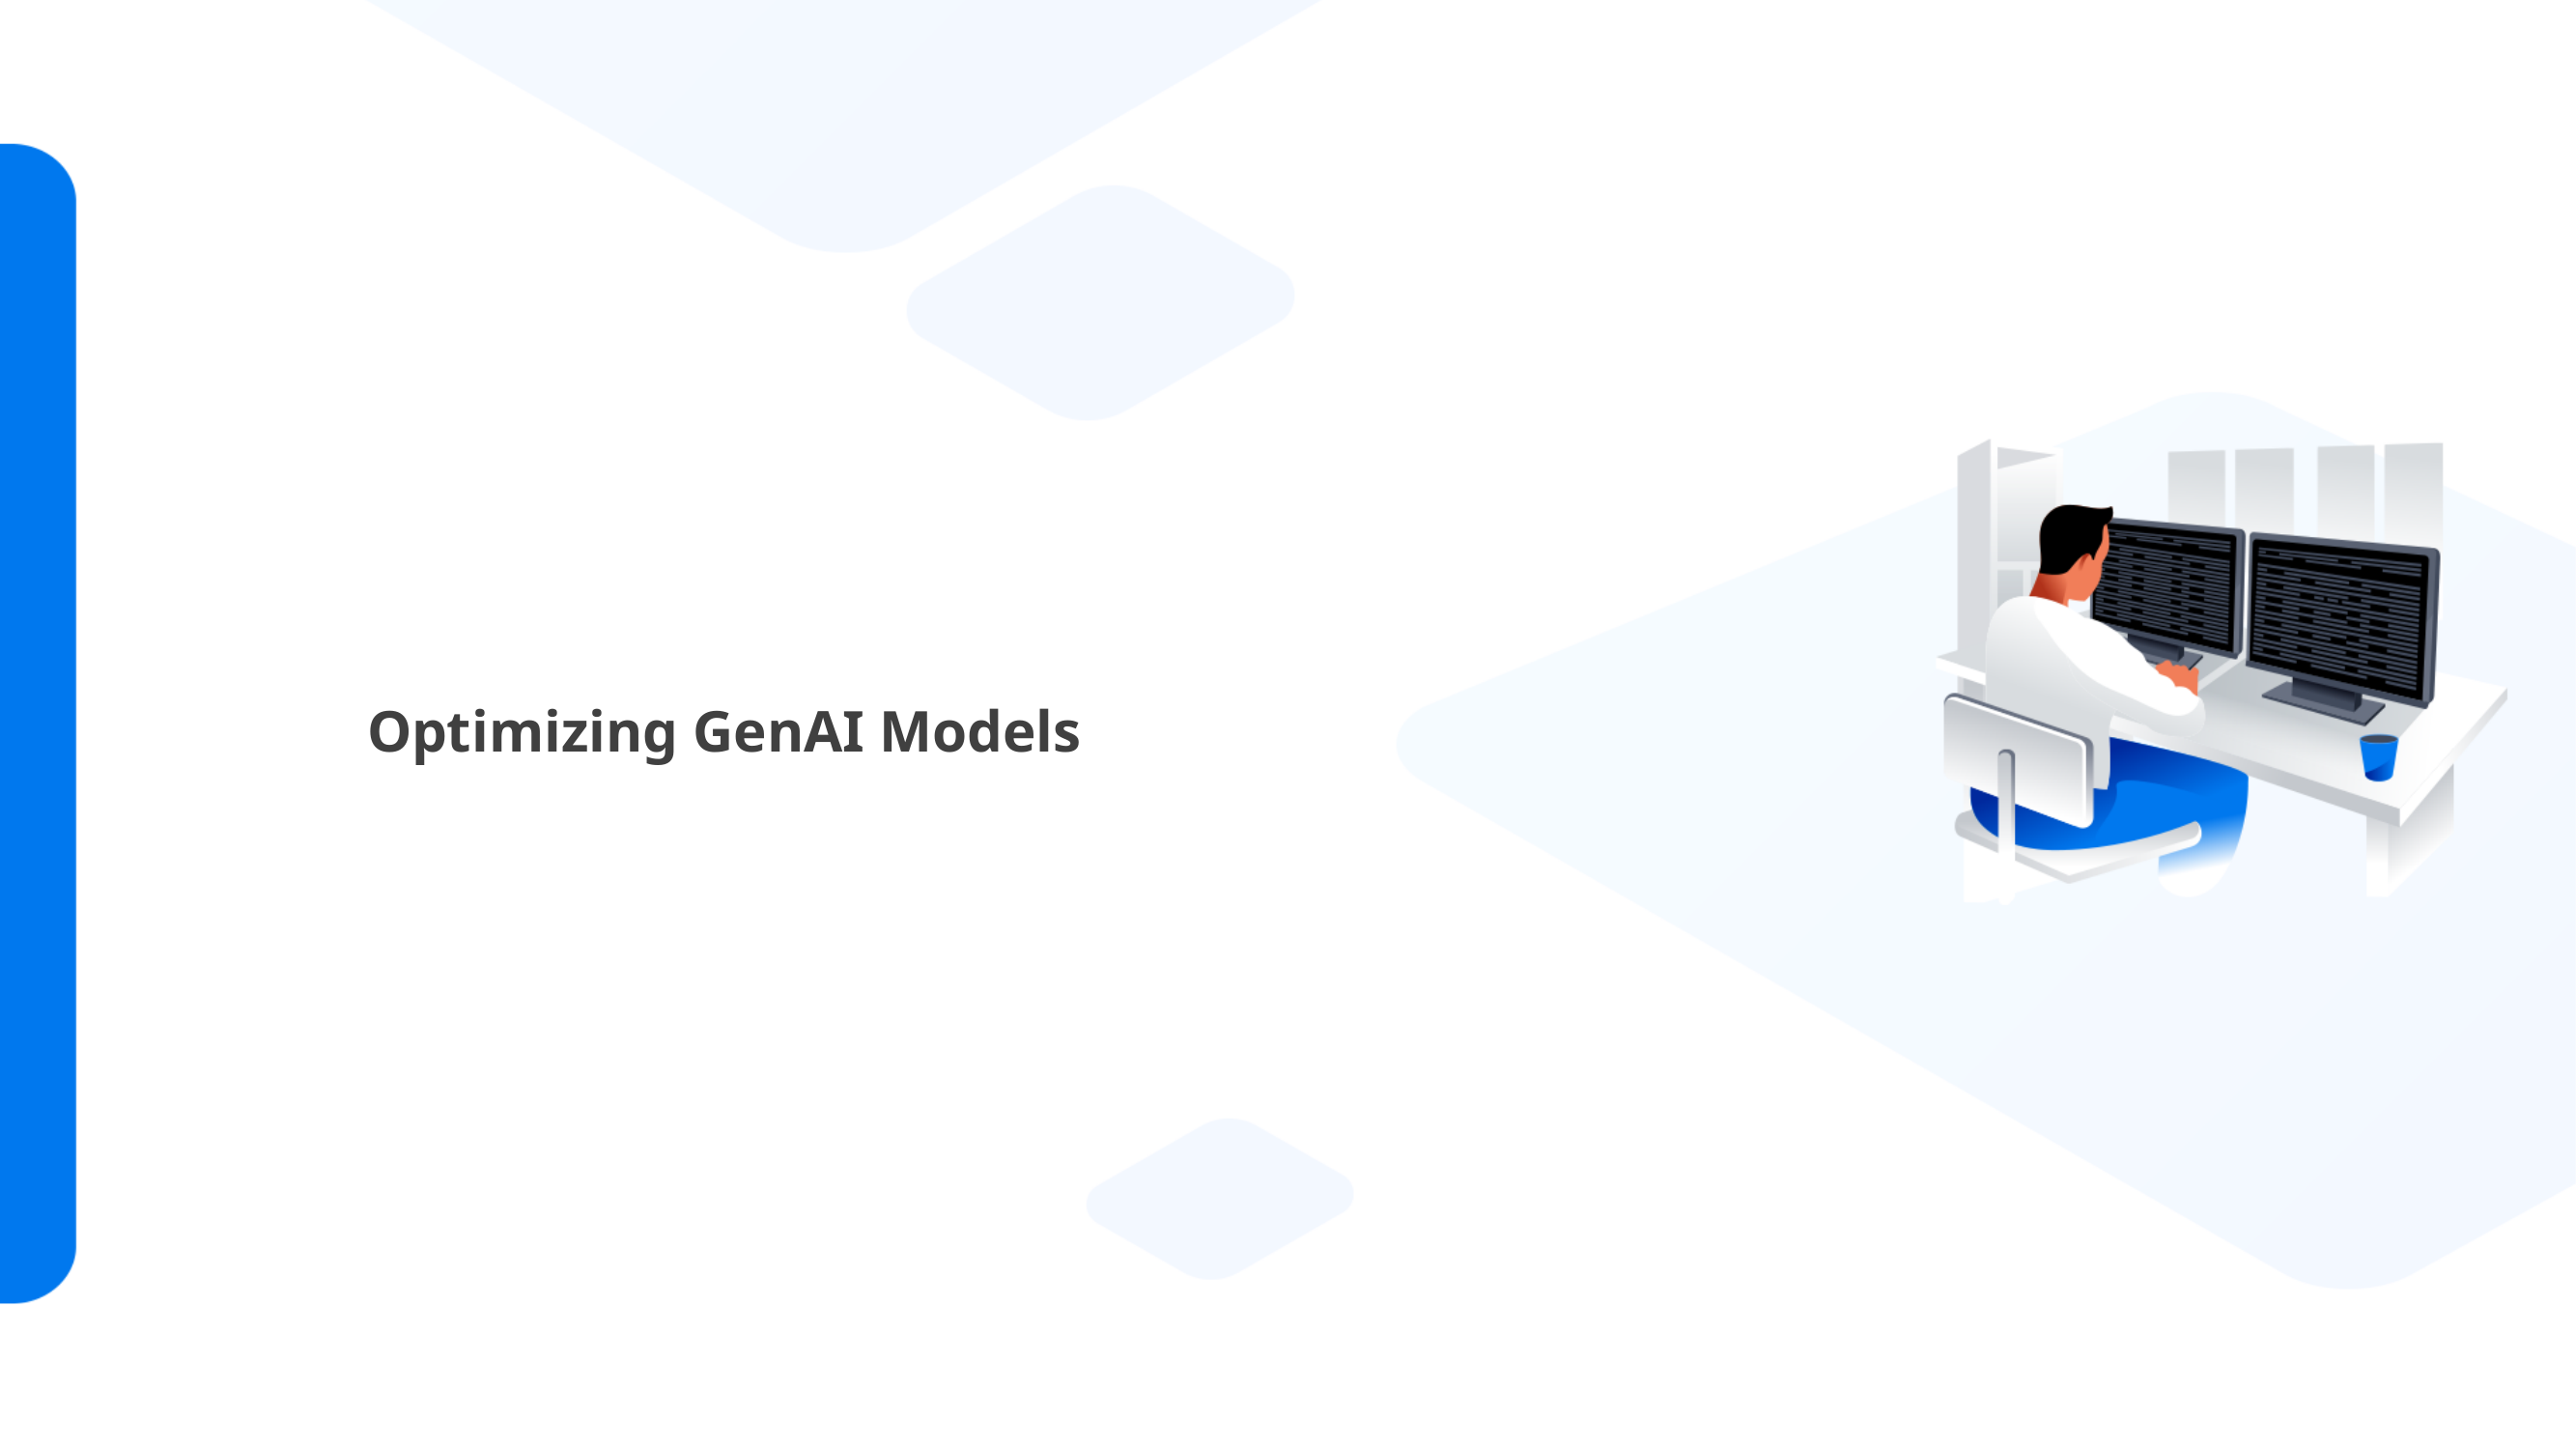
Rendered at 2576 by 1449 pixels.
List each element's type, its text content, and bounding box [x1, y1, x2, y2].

picture [0, 0, 2576, 1449]
list Optimizing GenAI Models [103, 651, 1345, 797]
